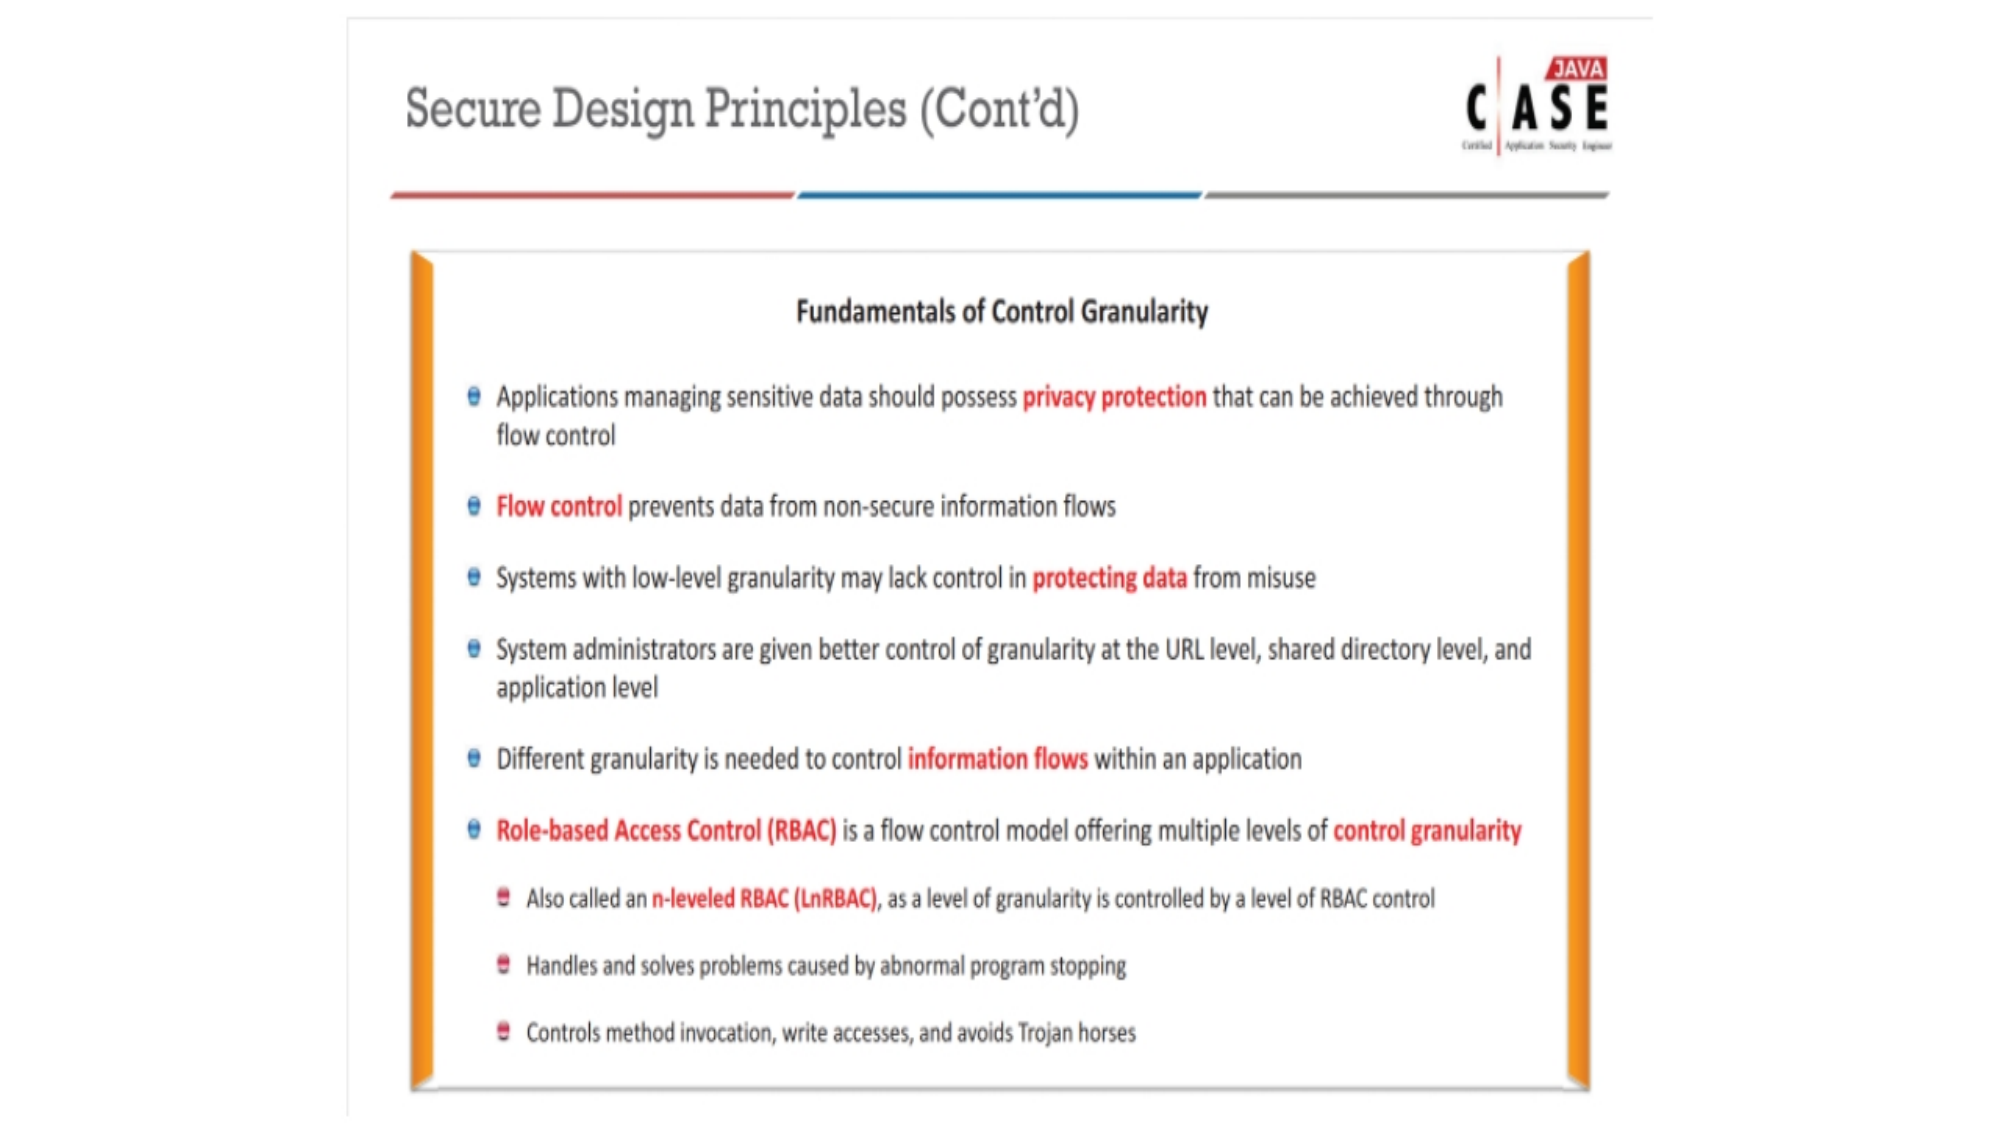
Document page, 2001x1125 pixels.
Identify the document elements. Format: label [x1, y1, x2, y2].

picture [327, 0, 1673, 1125]
